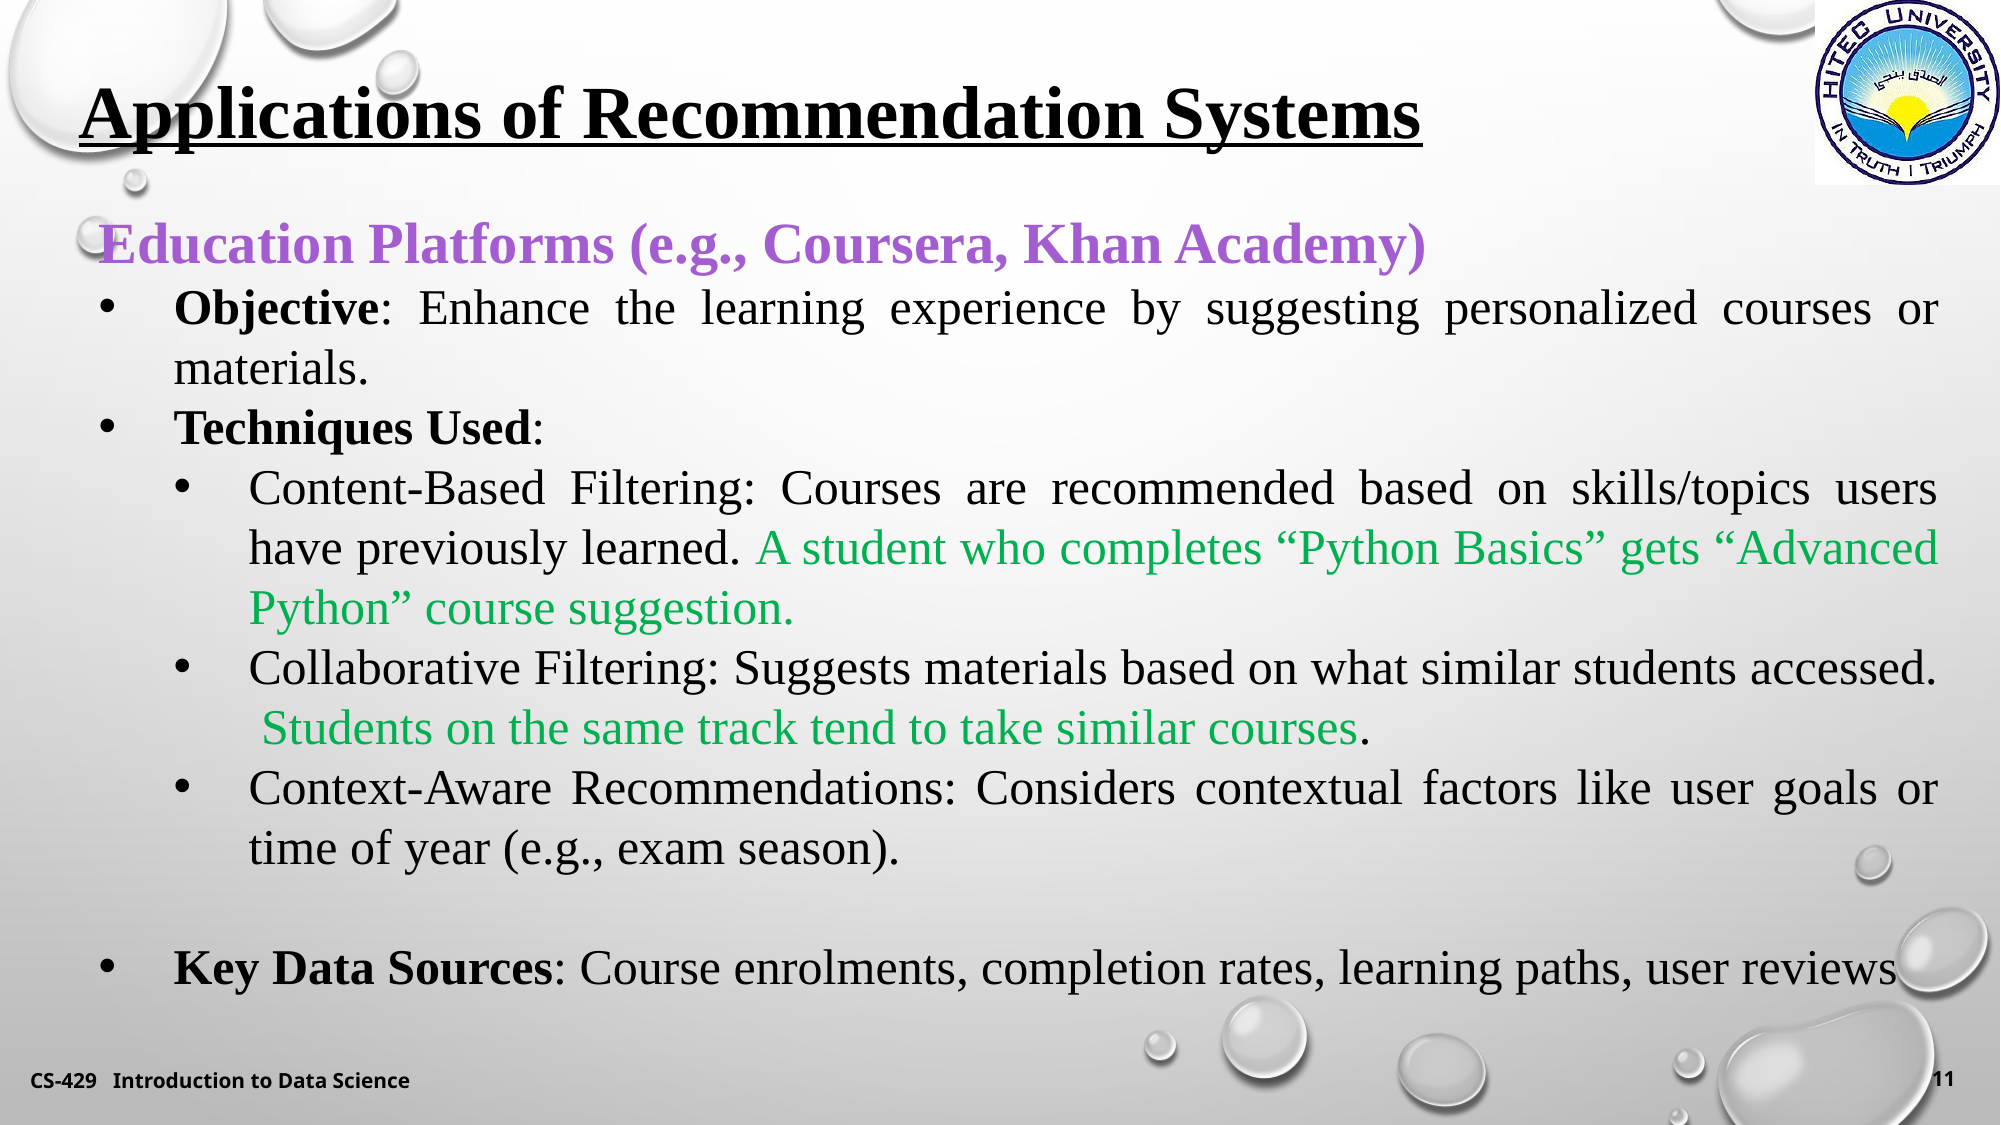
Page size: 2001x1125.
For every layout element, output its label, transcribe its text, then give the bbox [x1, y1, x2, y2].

footer CS-429 Introduction to Data Science [15, 1050, 1110, 1110]
text_box Education Platforms (e.g., Coursera, Khan Academy) Objective: Enhance the learning experience by suggesting personalized courses or materials. Techniques Used: Content-Based Filtering: Courses are recommended based on skills/topics users have previously learned. A student who completes “Python Basics” gets “Advanced Python” course suggestion. Collaborative Filtering: Suggests materials based on what similar students accessed. Students on the same track tend to take similar courses. Context-Aware Recommendations: Considers contextual factors like user goals or time of year (e.g., exam season). Key Data Sources: Course enrolments, completion rates, learning paths, user reviews [83, 197, 1955, 1003]
slide_number 11 [1845, 1050, 1971, 1110]
picture [0, 0, 2000, 1125]
text_box Applications of Recommendation Systems [64, 56, 1809, 162]
